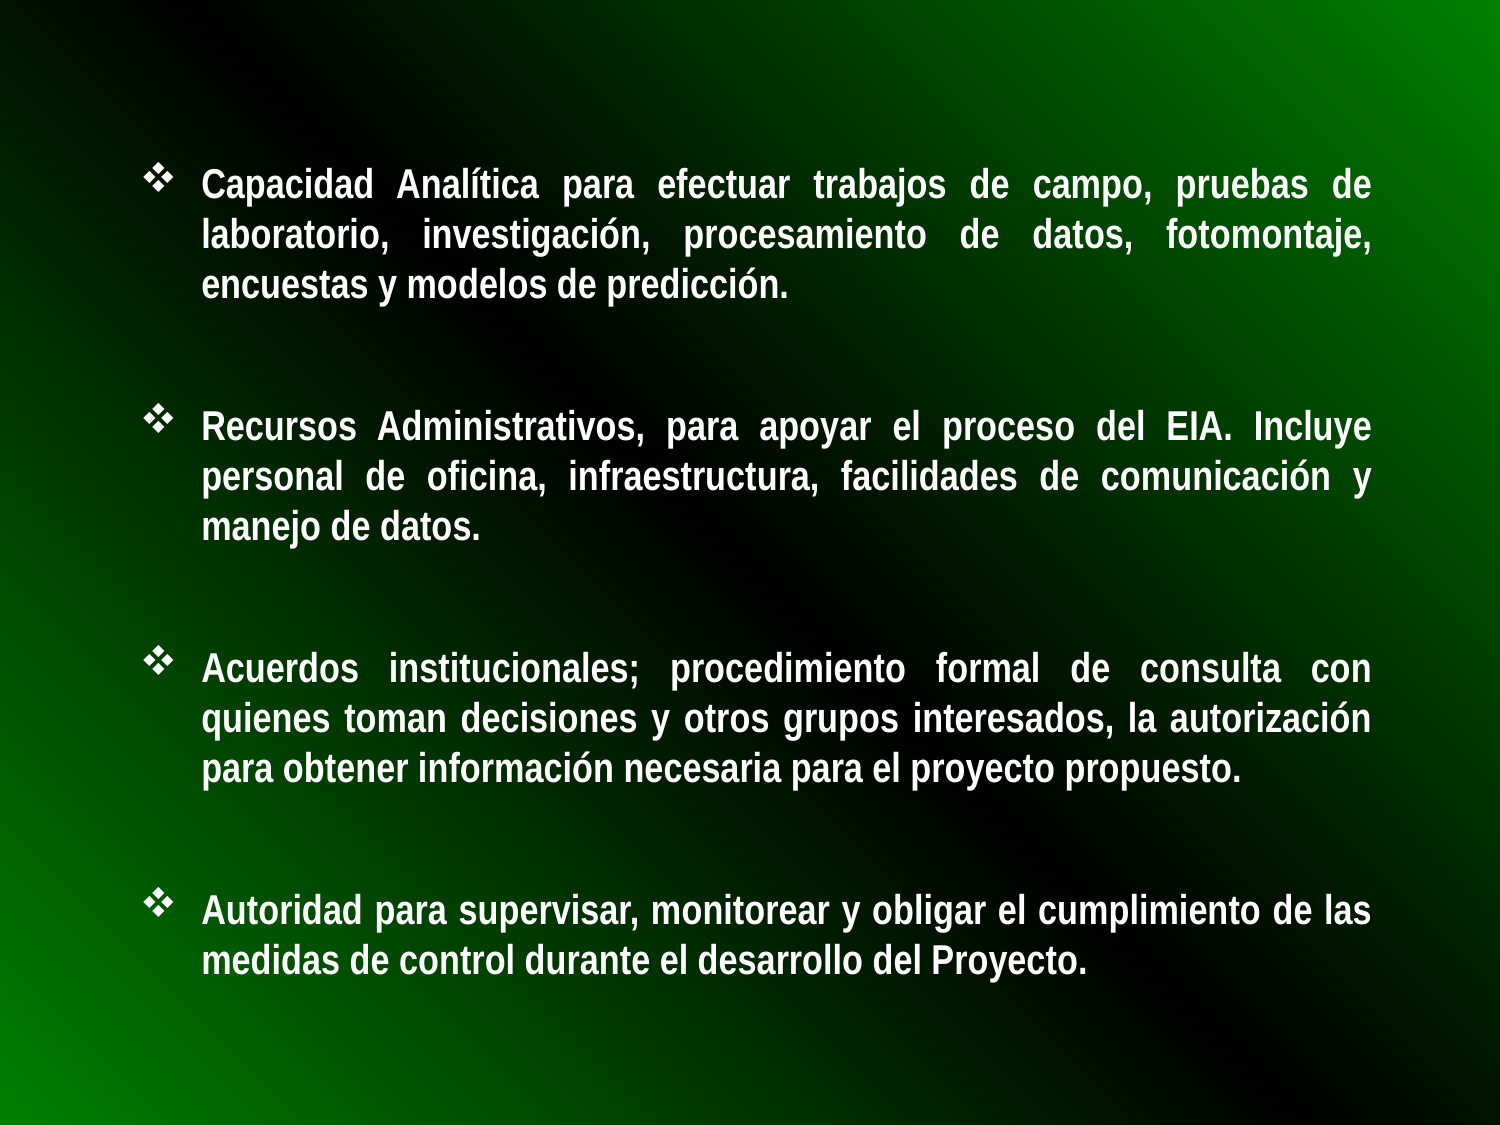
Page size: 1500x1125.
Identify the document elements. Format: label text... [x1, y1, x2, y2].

text_box Capacidad Analítica para efectuar trabajos de campo, pruebas de laboratorio, investigación, procesamiento de datos, fotomontaje, encuestas y modelos de predicción. Recursos Administrativos, para apoyar el proceso del EIA. Incluye personal de oficina, infraestructura, facilidades de comunicación y manejo de datos. Acuerdos institucionales; procedimiento formal de consulta con quienes toman decisiones y otros grupos interesados, la autorización para obtener información necesaria para el proyecto propuesto. Autoridad para supervisar, monitorear y obligar el cumplimiento de las medidas de control durante el desarrollo del Proyecto. [124, 149, 1388, 991]
